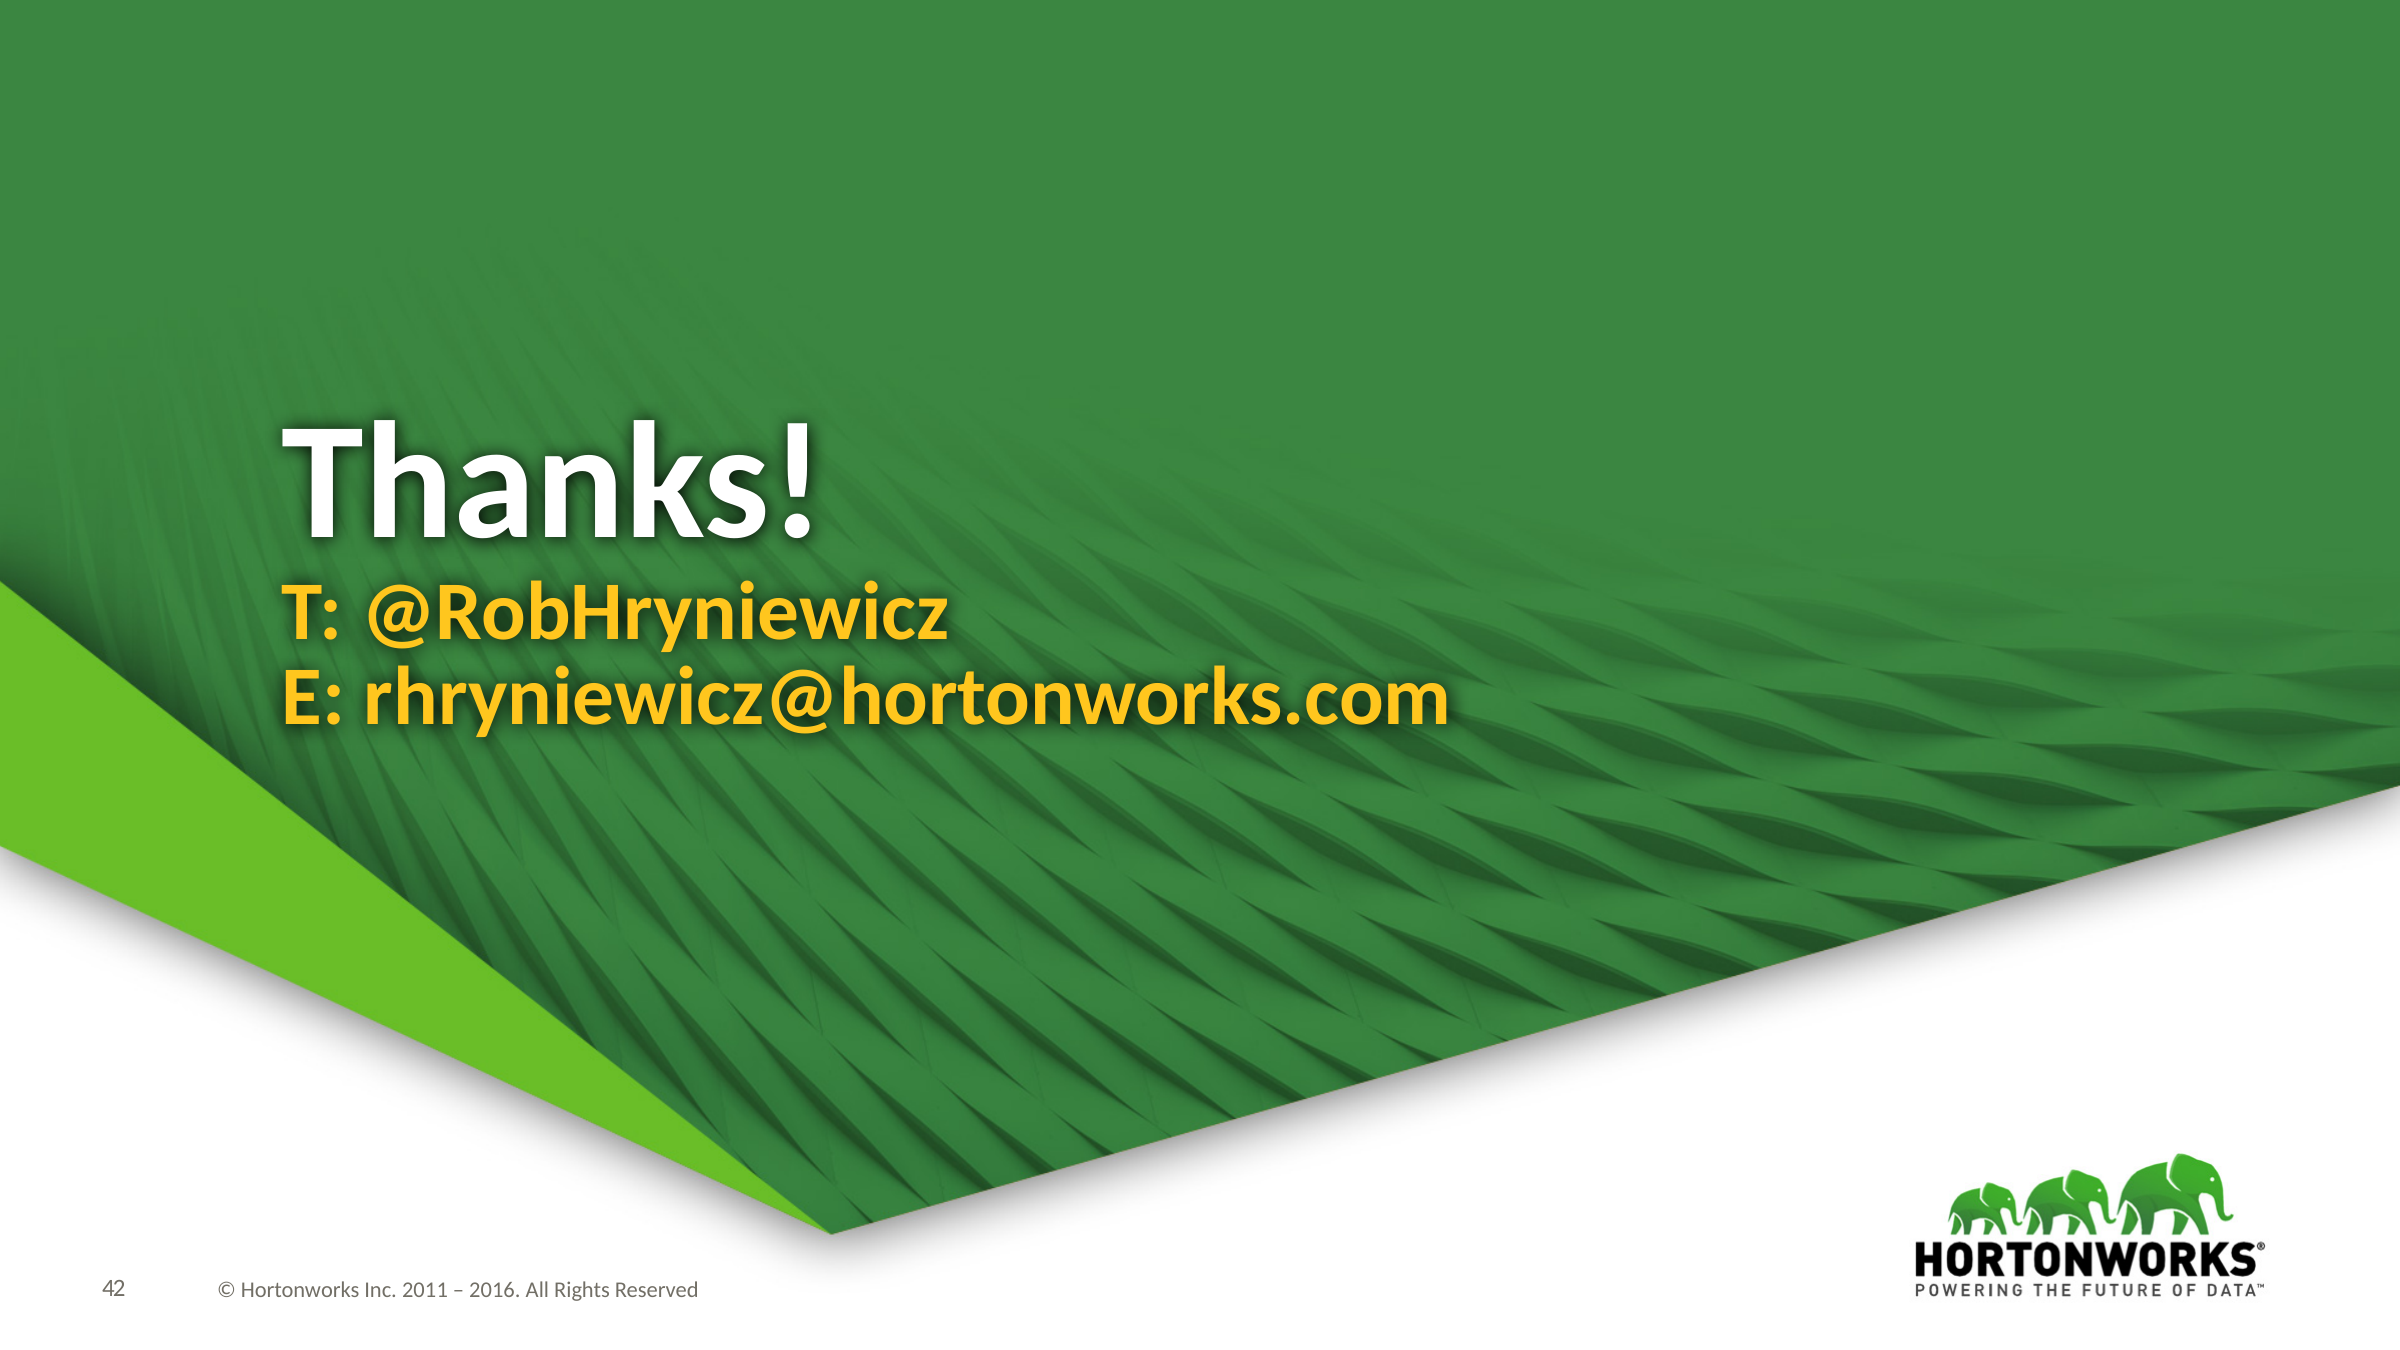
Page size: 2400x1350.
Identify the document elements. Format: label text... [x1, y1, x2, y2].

title Thanks! T: @RobHryniewicz E: rhryniewicz@hortonworks.com [281, 397, 2400, 742]
picture [0, 0, 2400, 1350]
